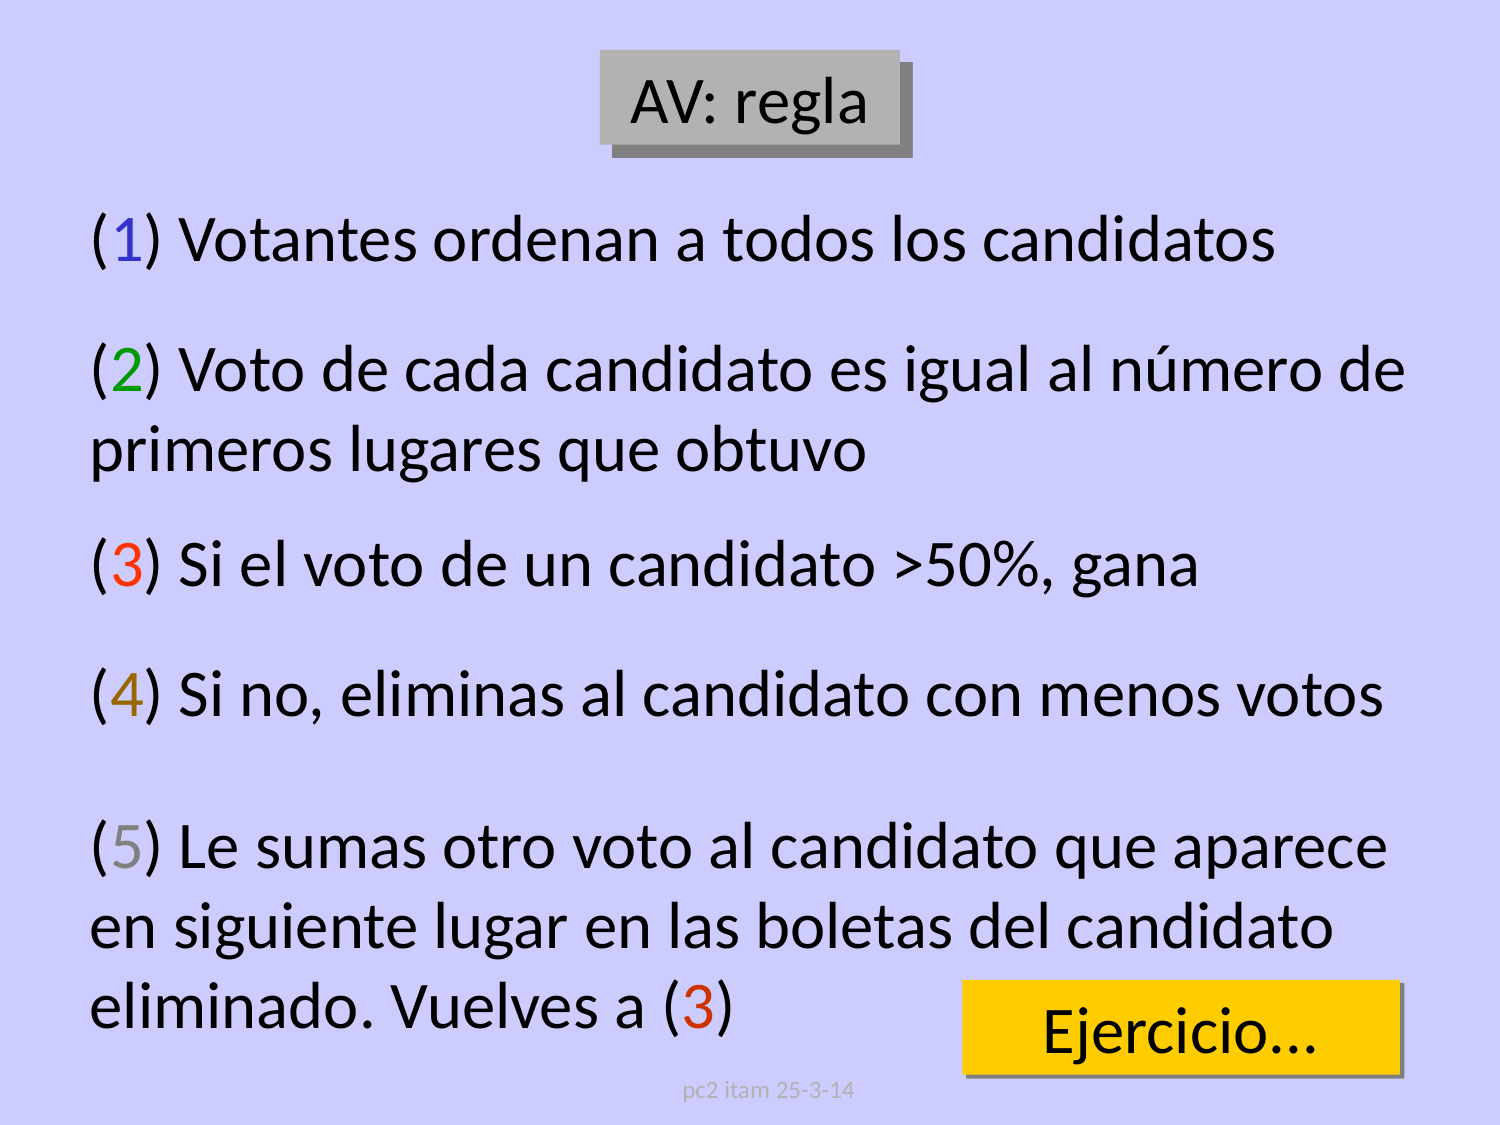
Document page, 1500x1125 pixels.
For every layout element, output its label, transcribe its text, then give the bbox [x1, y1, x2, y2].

text_box (1) Votantes ordenan a todos los candidatos [74, 187, 1438, 283]
text_box (2) Voto de cada candidato es igual al número de primeros lugares que obtuvo [74, 317, 1438, 492]
text_box (5) Le sumas otro voto al candidato que aparece en siguiente lugar en las boletas del candidato eliminado. Vuelves a (3) [74, 795, 1438, 1050]
text_box (4) Si no, eliminas al candidato con menos votos [74, 642, 1438, 738]
text_box AV: regla [599, 49, 900, 145]
text_box (3) Si el voto de un candidato >50%, gana [74, 512, 1438, 608]
text_box Ejercicio... [962, 979, 1400, 1075]
